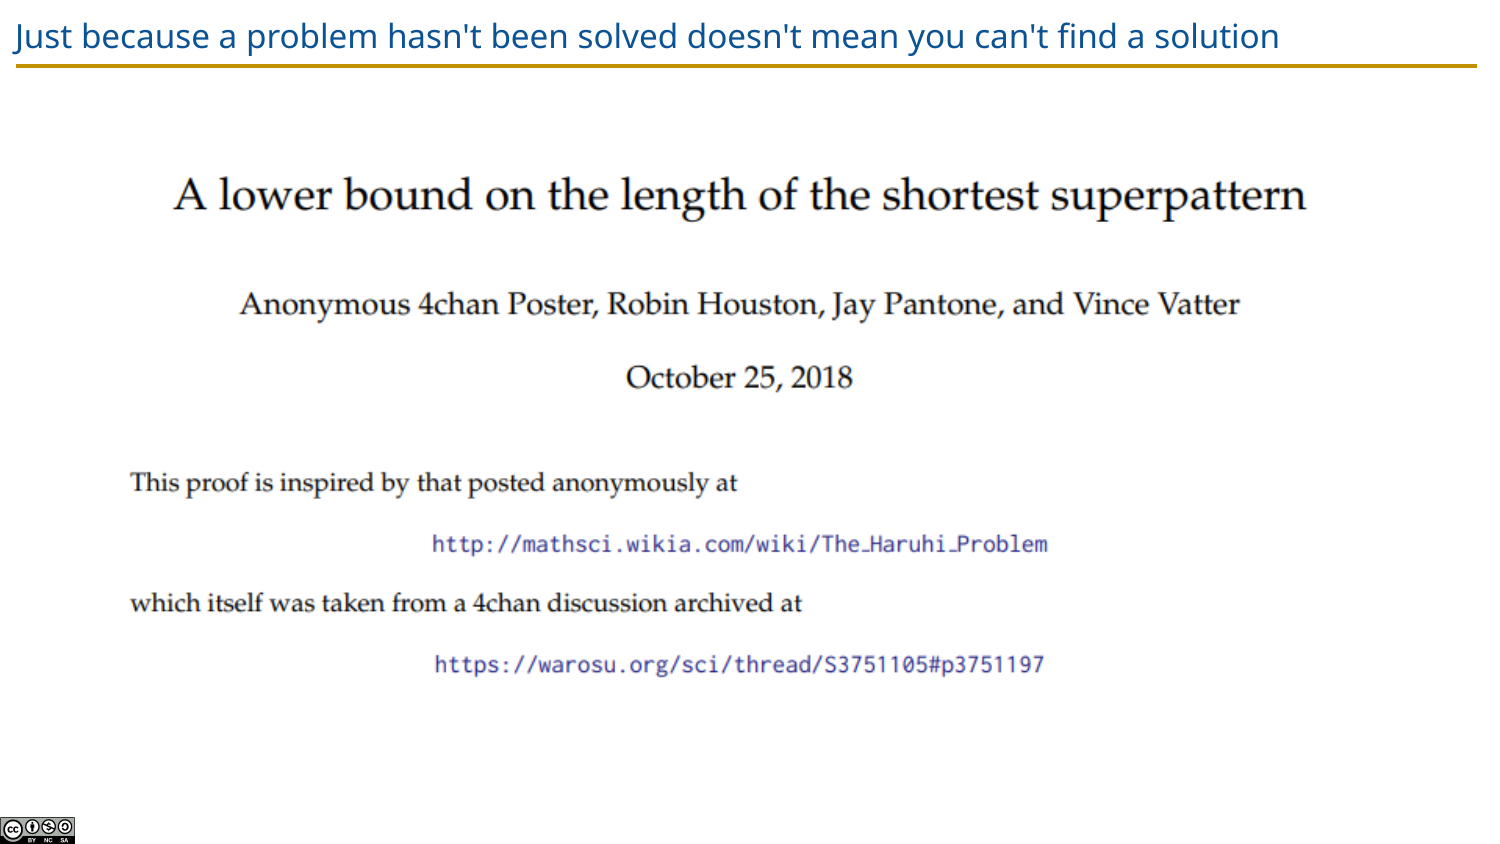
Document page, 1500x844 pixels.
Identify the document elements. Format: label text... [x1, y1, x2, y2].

title Just because a problem hasn't been solved doesn't mean you can't find a solution [0, 0, 1398, 65]
picture [0, 817, 75, 844]
picture [24, 89, 1458, 718]
